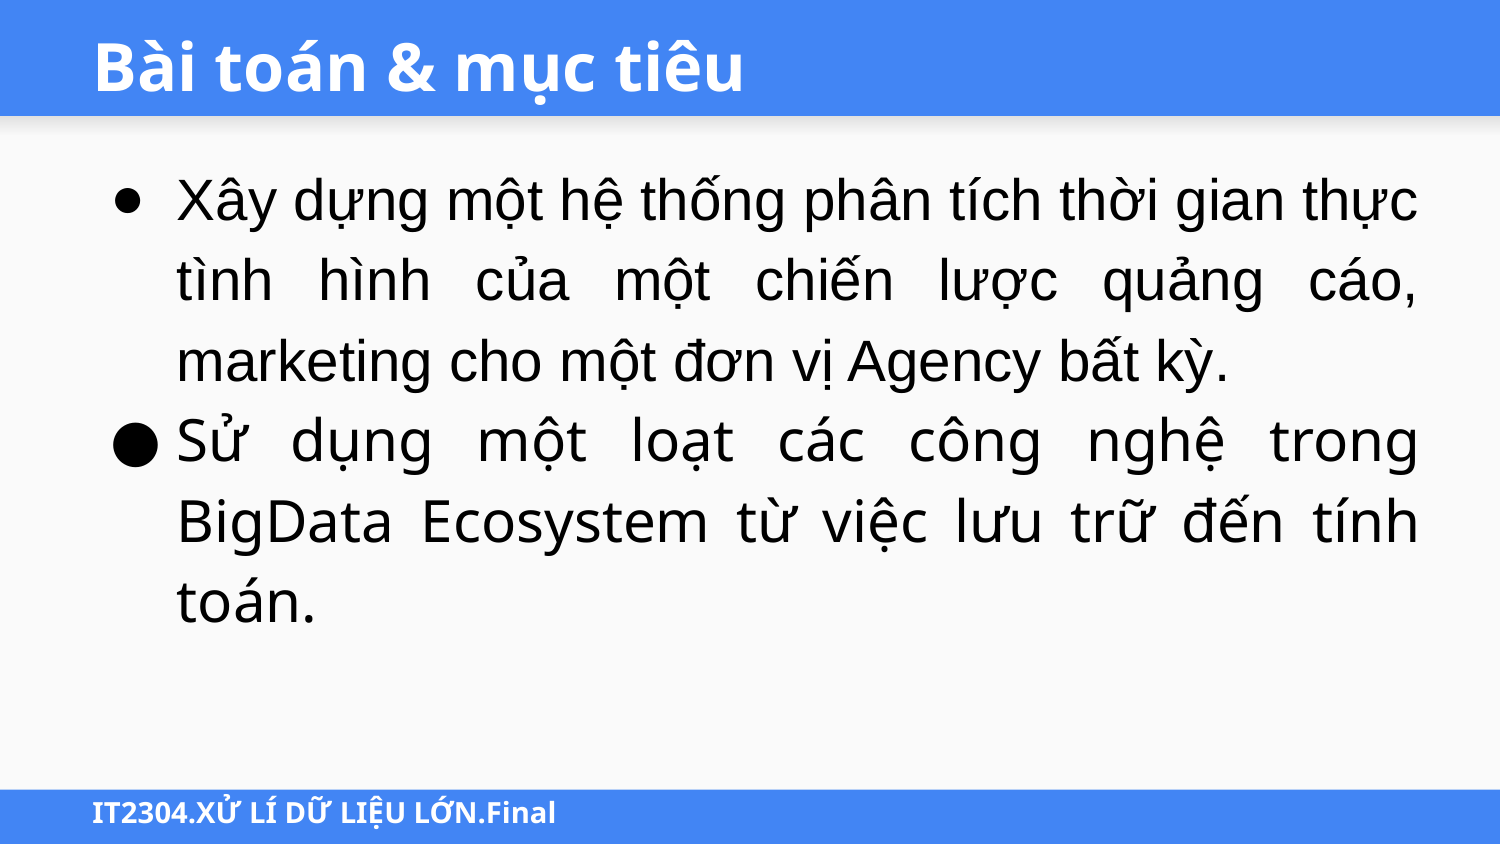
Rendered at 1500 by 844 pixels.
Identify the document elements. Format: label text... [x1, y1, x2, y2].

list Xây dựng một hệ thống phân tích thời gian thực tình hình của một chiến lược quảng cáo, marketing cho một đơn vị Agency bất kỳ. Sử dụng một loạt các công nghệ trong BigData Ecosystem từ việc lưu trữ đến tính toán. [86, 136, 1436, 778]
title Bài toán & mục tiêu [77, 9, 1427, 120]
